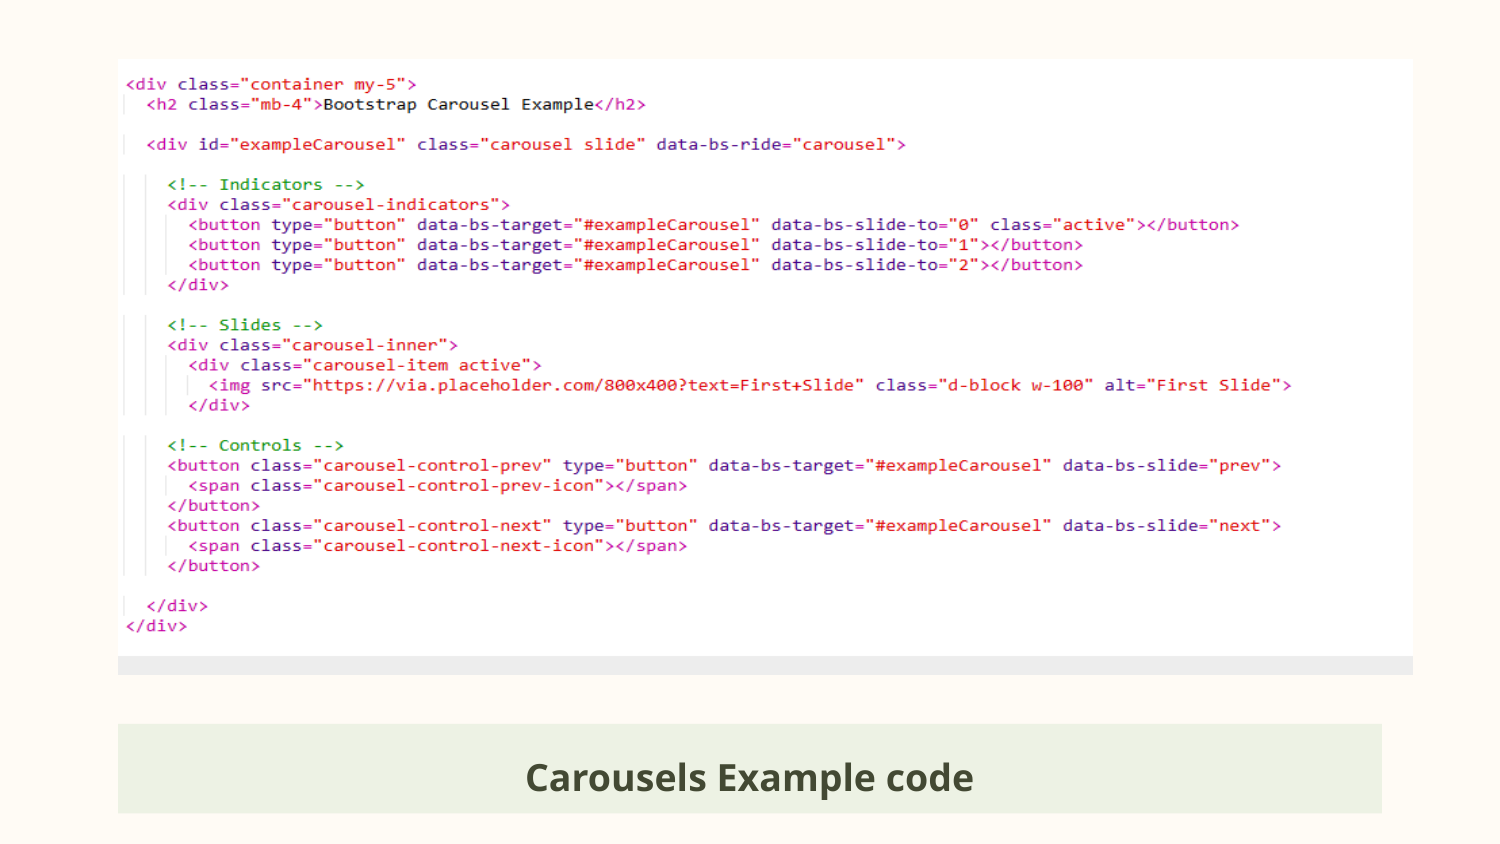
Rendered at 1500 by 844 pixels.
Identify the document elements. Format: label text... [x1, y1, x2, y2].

picture [117, 59, 1413, 676]
title Carousels Example code [118, 723, 1382, 814]
